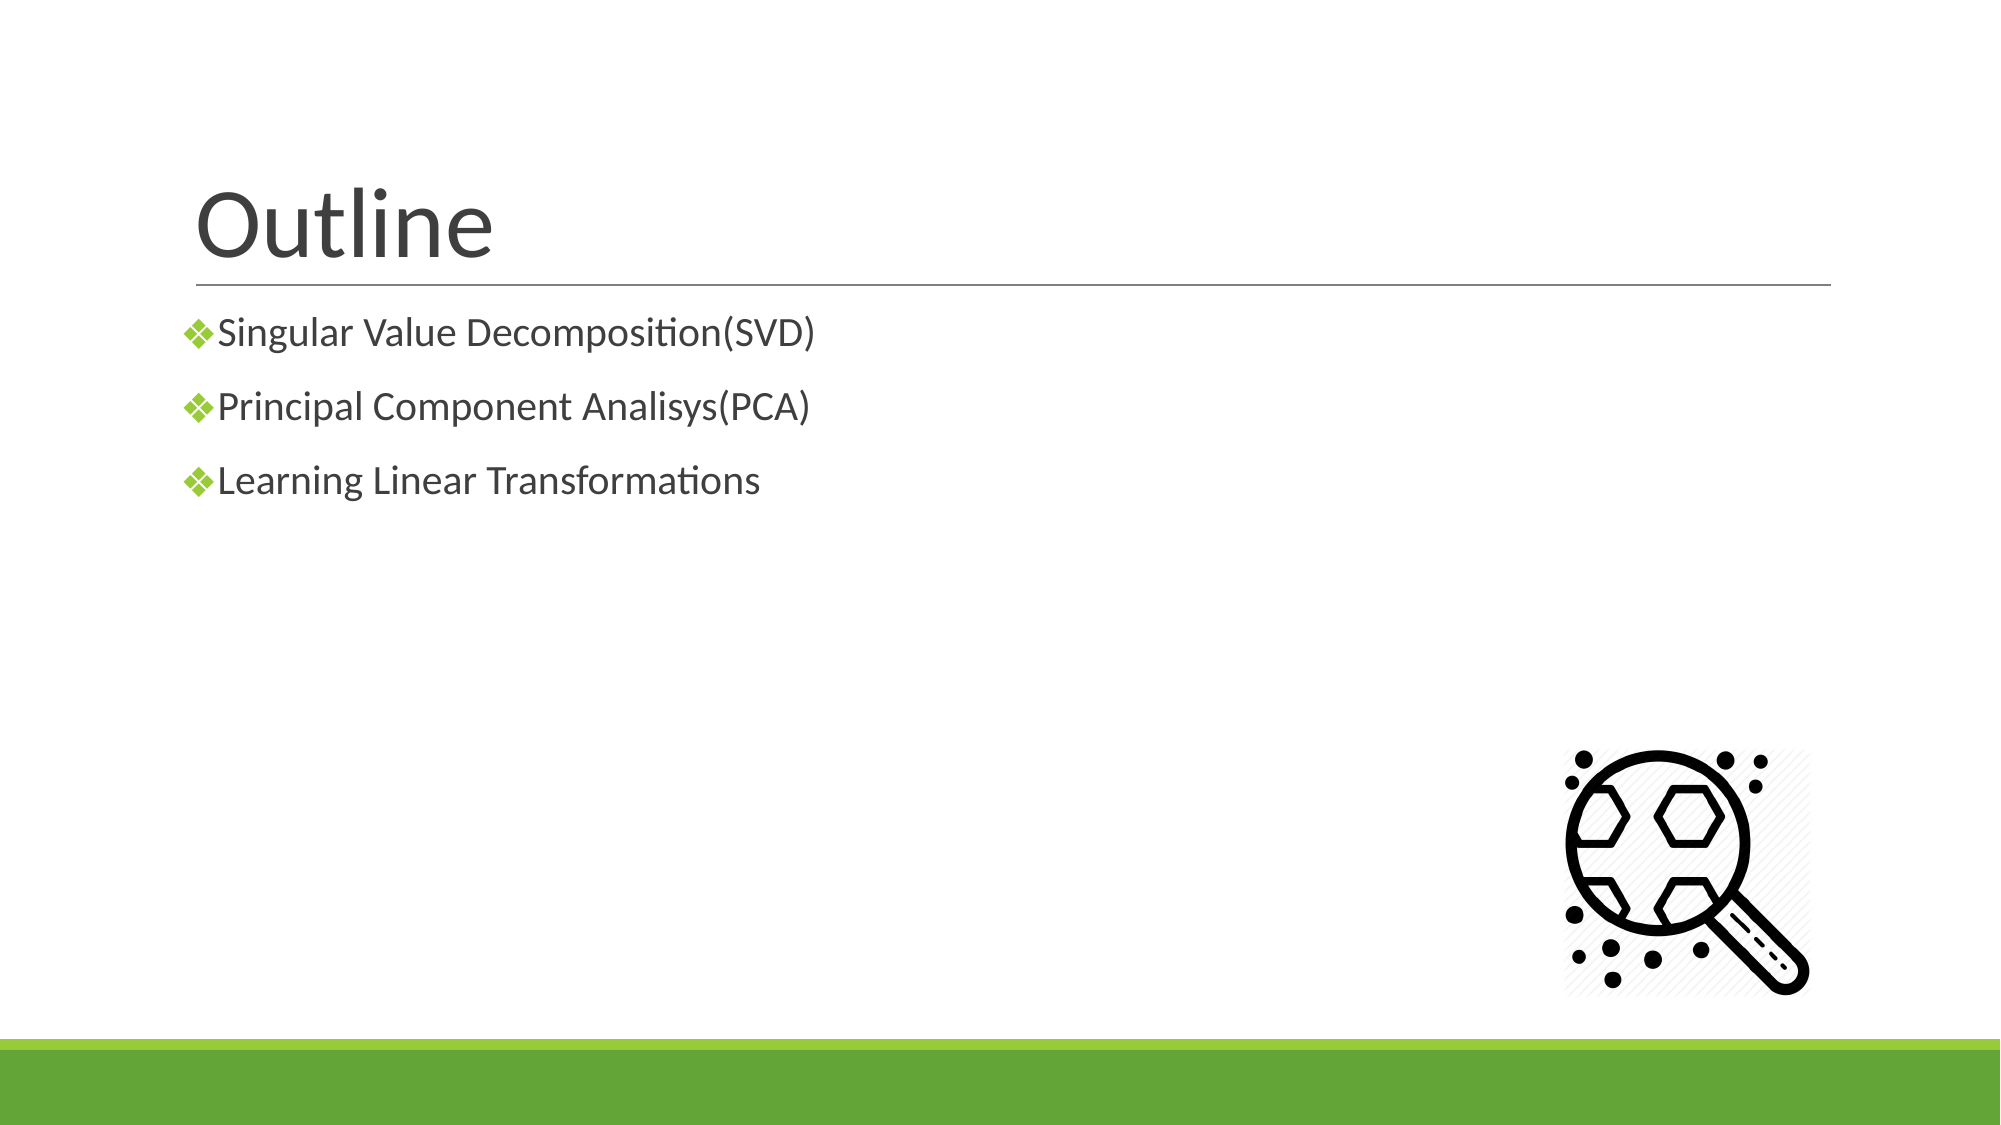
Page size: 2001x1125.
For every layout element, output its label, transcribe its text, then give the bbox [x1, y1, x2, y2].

picture [1561, 747, 1812, 998]
list Singular Value Decomposition(SVD) Principal Component Analisys(PCA) Learning Linear Transformations [180, 302, 1830, 963]
title Outline [180, 47, 1830, 285]
